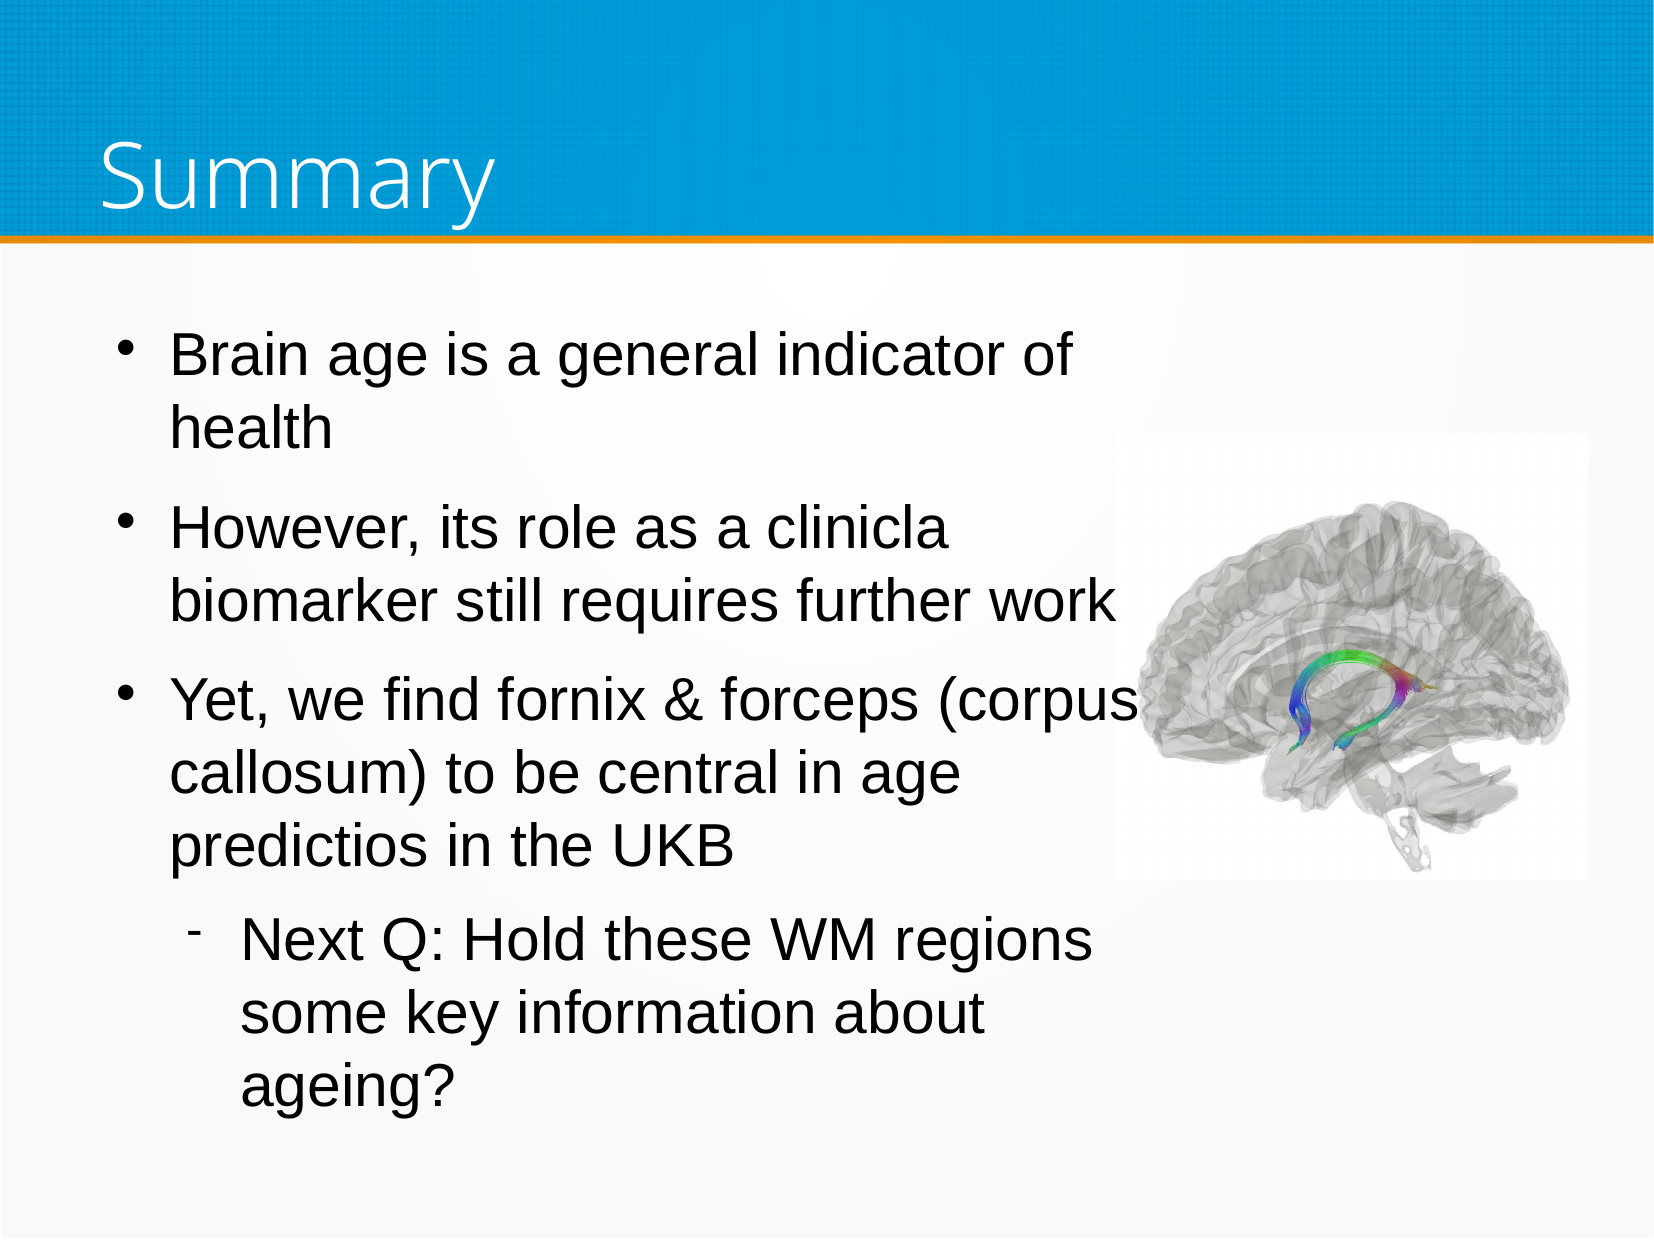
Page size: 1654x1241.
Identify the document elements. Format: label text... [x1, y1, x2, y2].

title Summary [98, 19, 1654, 227]
picture [0, 236, 1654, 1241]
list Brain age is a general indicator of health However, its role as a clinicla biomarker still requires further work Yet, we find fornix & forceps (corpus callosum) to be central in age predictios in the UKB Next Q: Hold these WM regions some key information about ageing? [98, 315, 1182, 1122]
